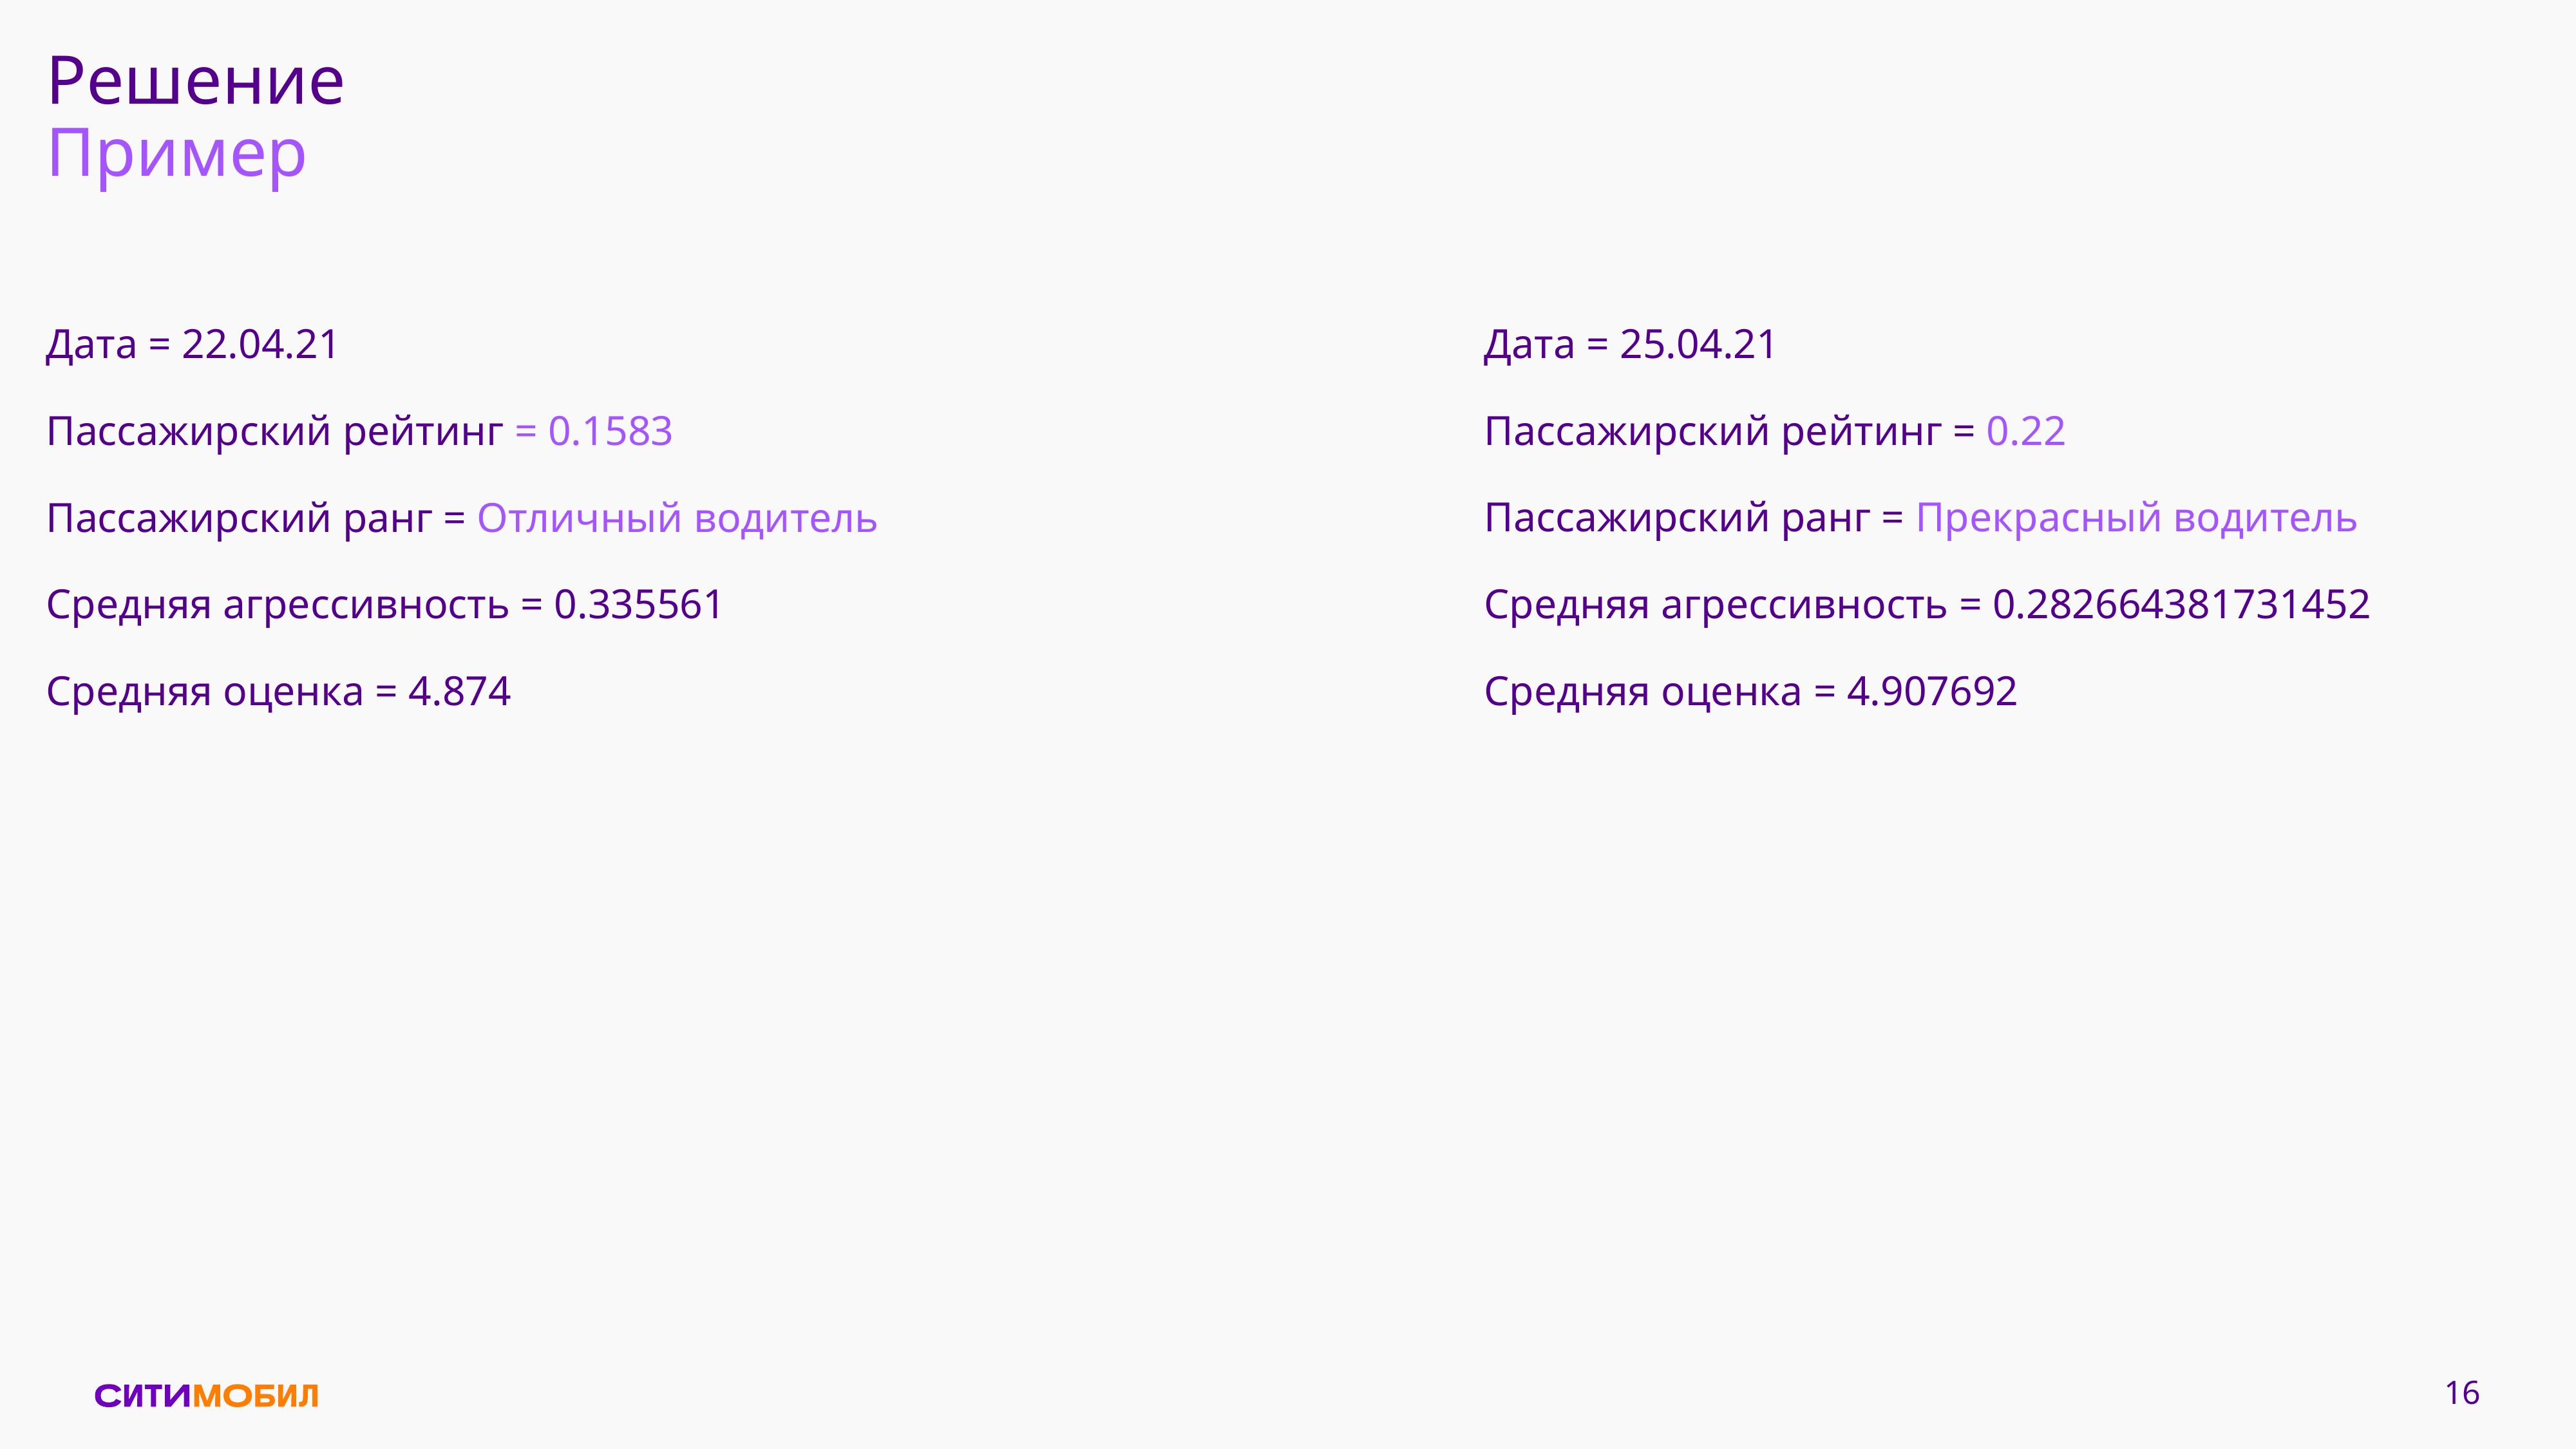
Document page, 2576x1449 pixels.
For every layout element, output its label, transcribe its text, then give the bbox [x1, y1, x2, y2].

title Решение Пример [46, 46, 753, 202]
slide_number 16 [1901, 1338, 2481, 1416]
text_box Дата = 22.04.21 Пассажирский рейтинг = 0.1583 Пассажирский ранг = Отличный водитель Средняя агрессивность = 0.335561 Средняя оценка = 4.874 [46, 323, 1186, 976]
text_box Дата = 25.04.21 Пассажирский рейтинг = 0.22 Пассажирский ранг = Прекрасный водитель Средняя агрессивность = 0.282664381731452 Средняя оценка = 4.907692 [1484, 323, 2496, 912]
